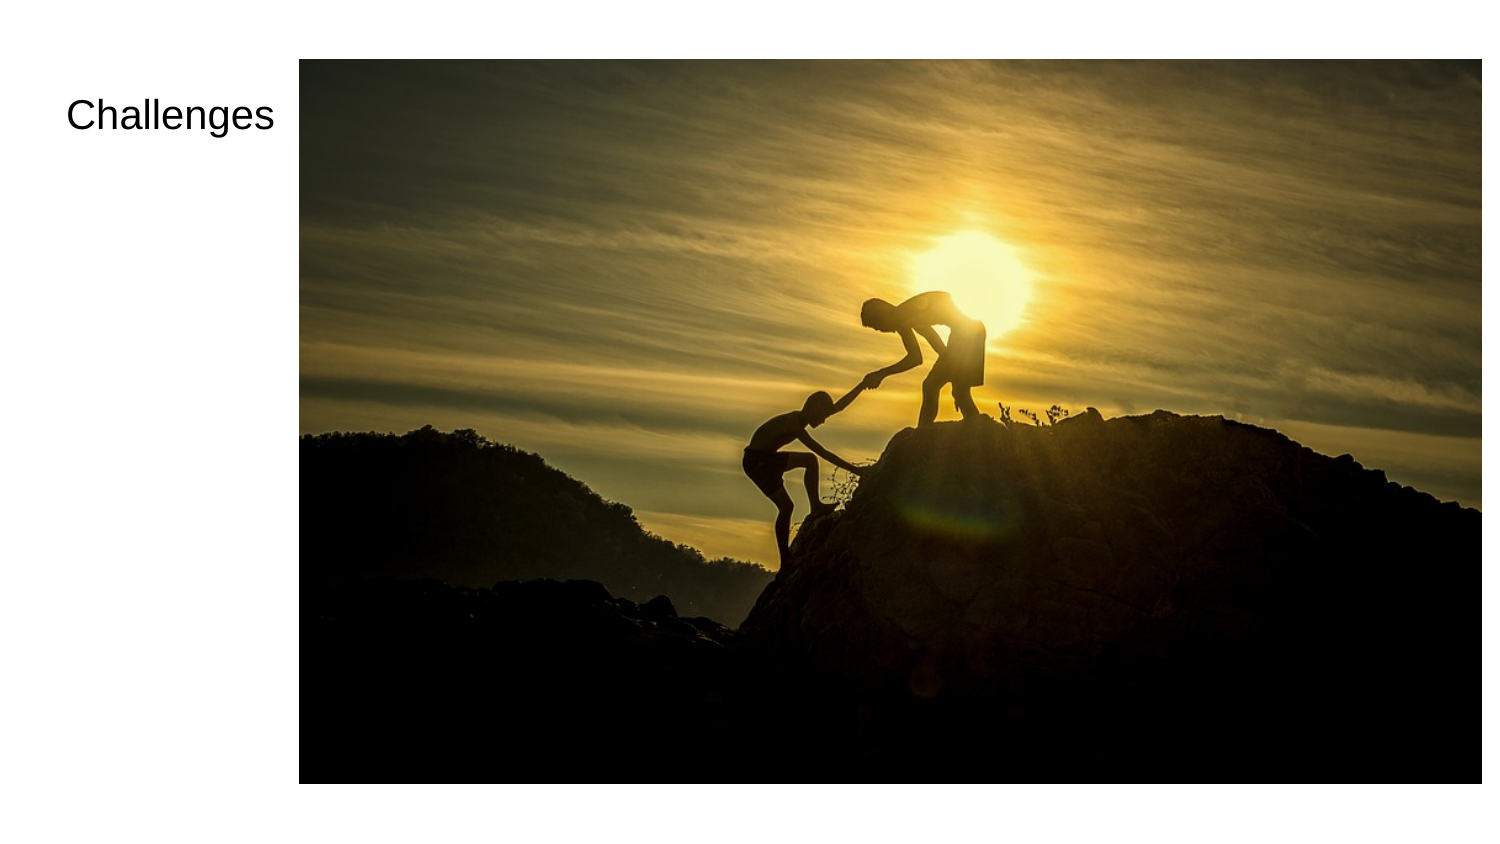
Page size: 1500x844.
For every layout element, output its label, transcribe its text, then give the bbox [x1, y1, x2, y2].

picture [299, 59, 1482, 785]
title Challenges [51, 72, 293, 269]
